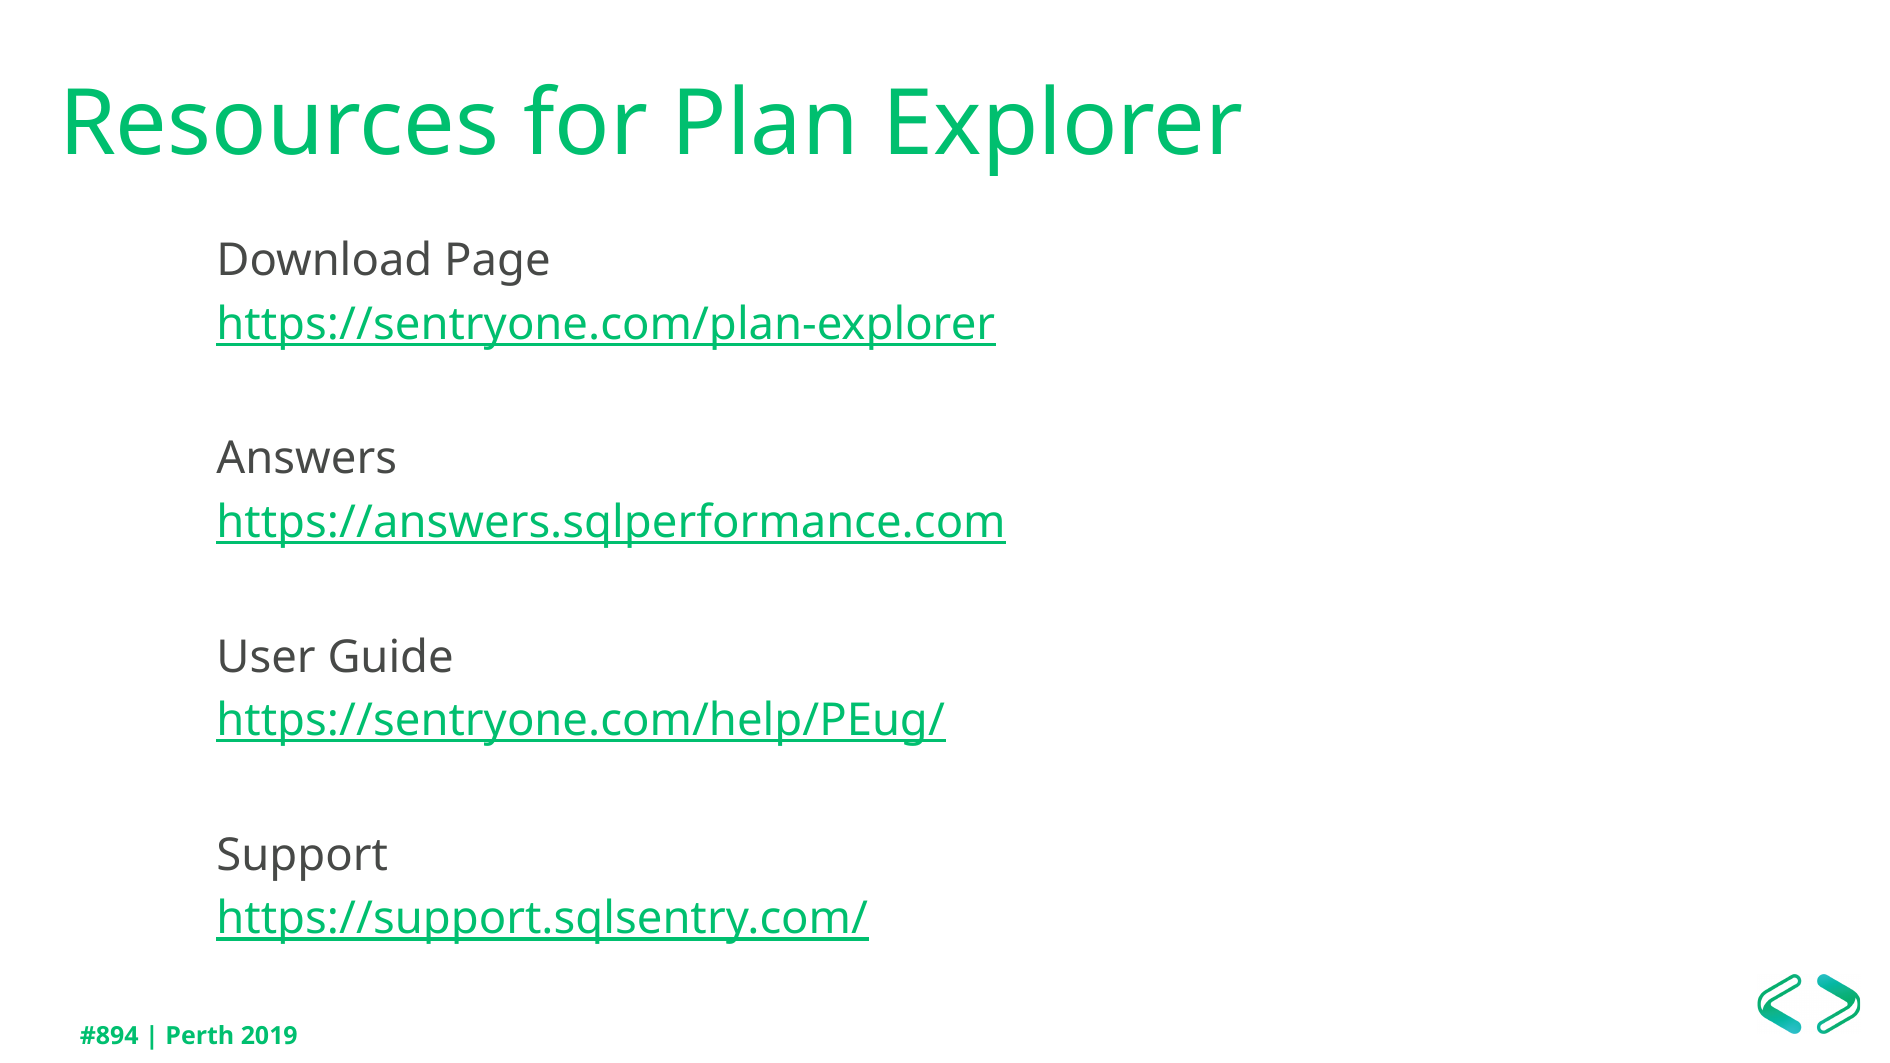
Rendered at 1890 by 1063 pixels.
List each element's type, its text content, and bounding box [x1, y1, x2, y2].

title Resources for Plan Explorer [59, 59, 1831, 178]
list Download Page https://sentryone.com/plan-explorer Answers https://answers.sqlperformance.com User Guide https://sentryone.com/help/PEug/ Support https://support.sqlsentry.com/ [130, 230, 1861, 958]
